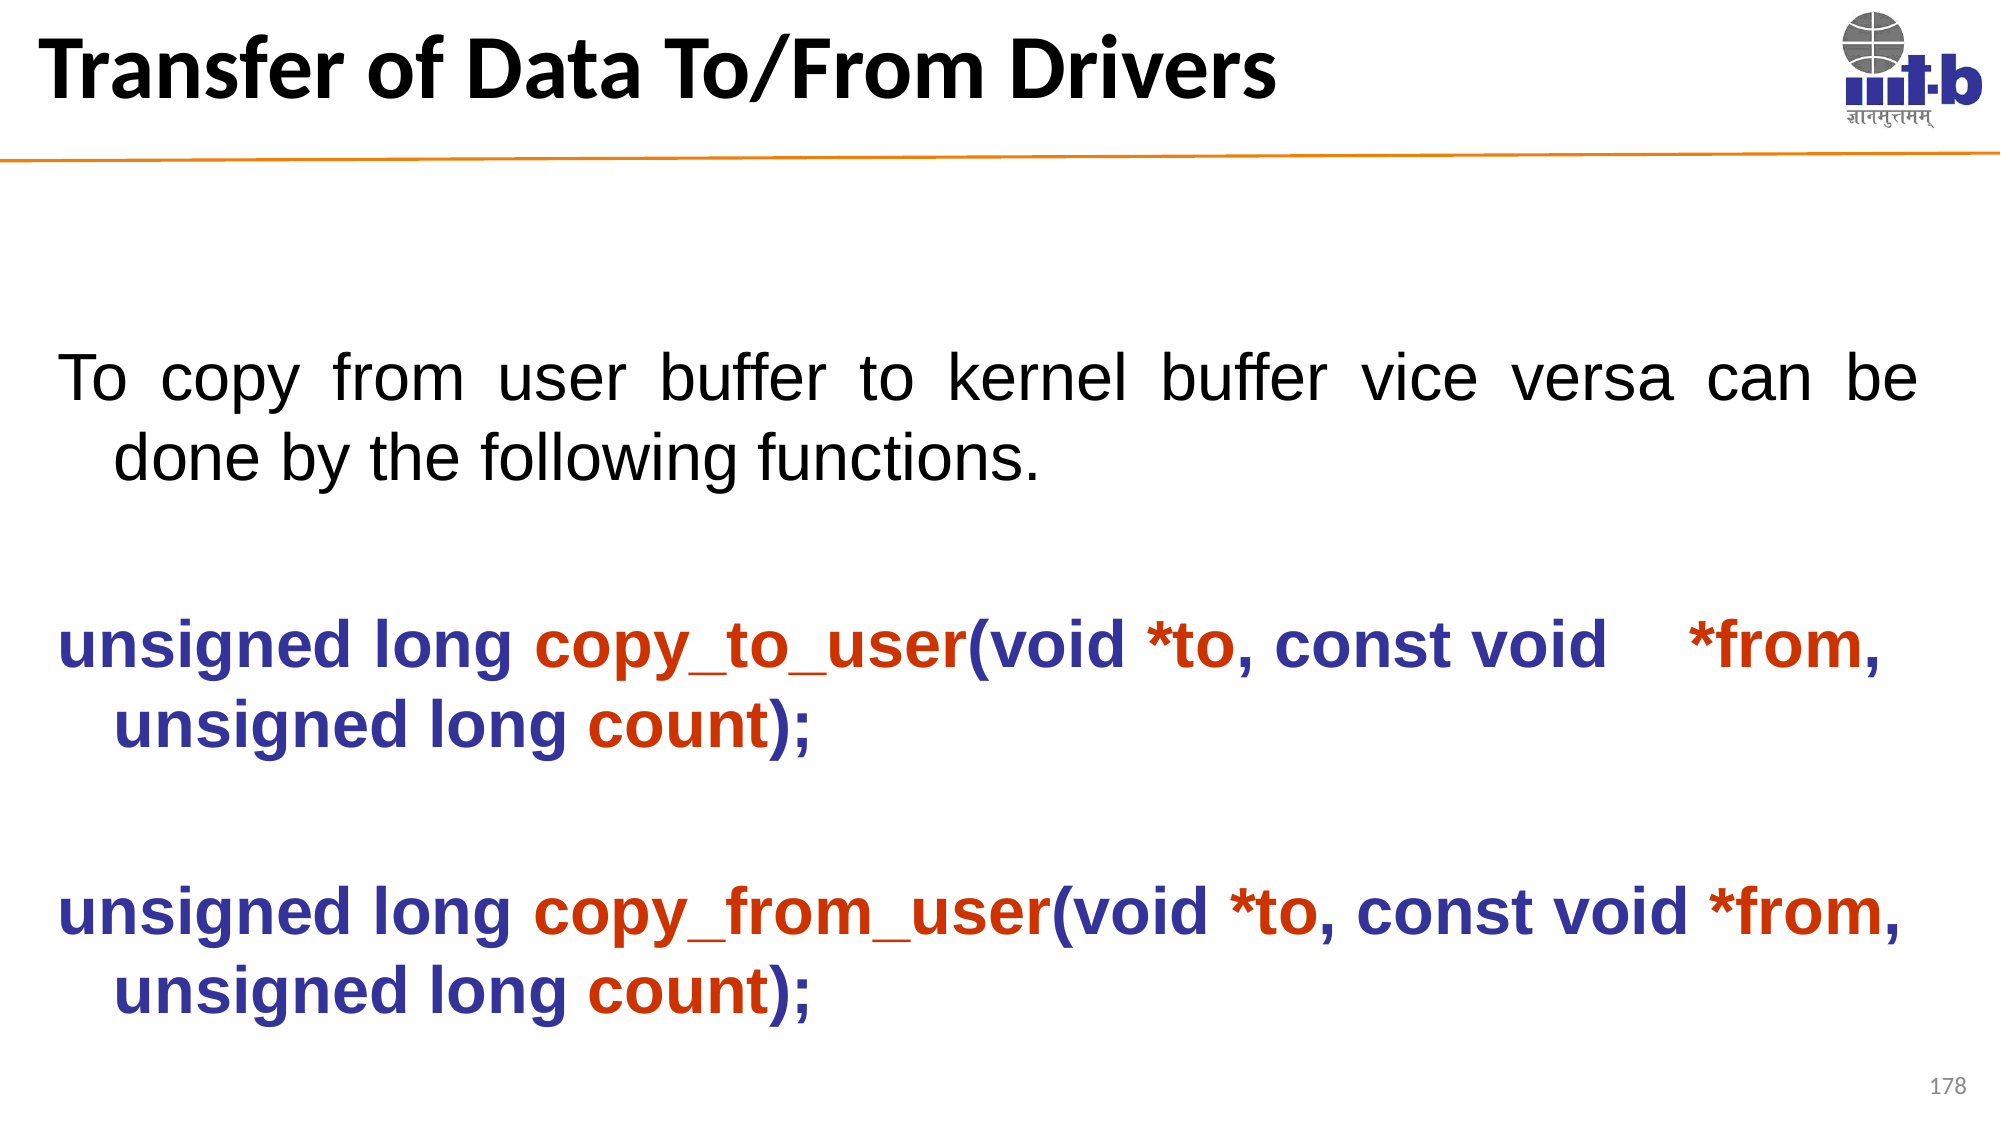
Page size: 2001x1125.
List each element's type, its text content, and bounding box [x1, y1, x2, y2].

title Transfer of Data To/From Drivers [23, 7, 1957, 132]
text_box To copy from user buffer to kernel buffer vice versa can be done by the following functions. unsigned long copy_to_user(void *to, const void *from, unsigned long count); unsigned long copy_from_user(void *to, const void *from, unsigned long count); [42, 326, 1937, 1035]
picture [1957, 8, 1983, 130]
slide_number 178 [1532, 1054, 1983, 1115]
